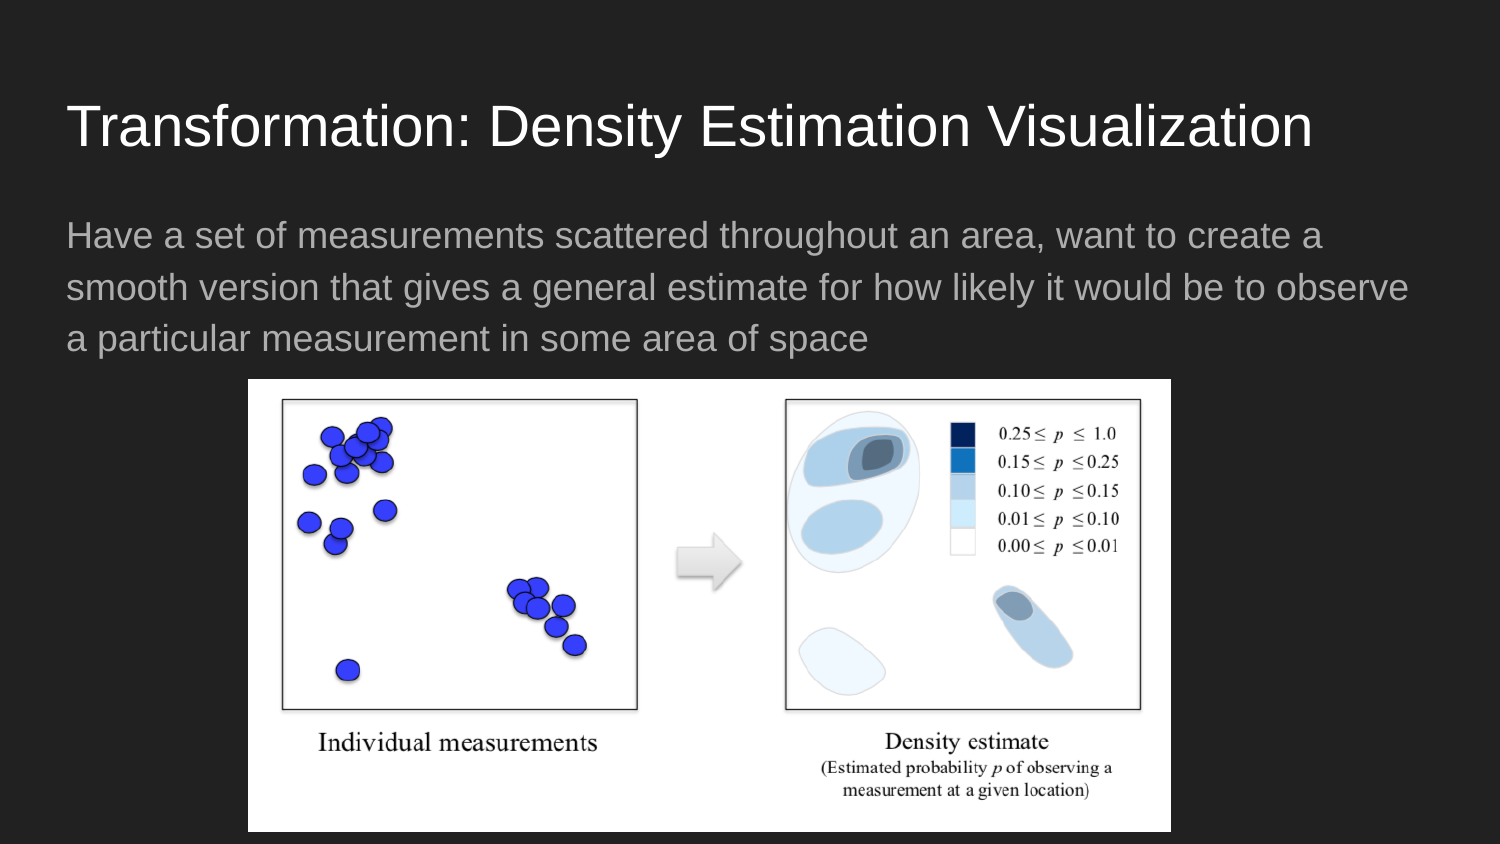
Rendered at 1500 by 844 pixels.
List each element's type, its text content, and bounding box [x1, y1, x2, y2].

title Transformation: Density Estimation Visualization [51, 72, 1449, 167]
list Have a set of measurements scattered throughout an area, want to create a smooth version that gives a general estimate for how likely it would be to observe a particular measurement in some area of space [51, 189, 1449, 750]
picture [247, 379, 1171, 832]
